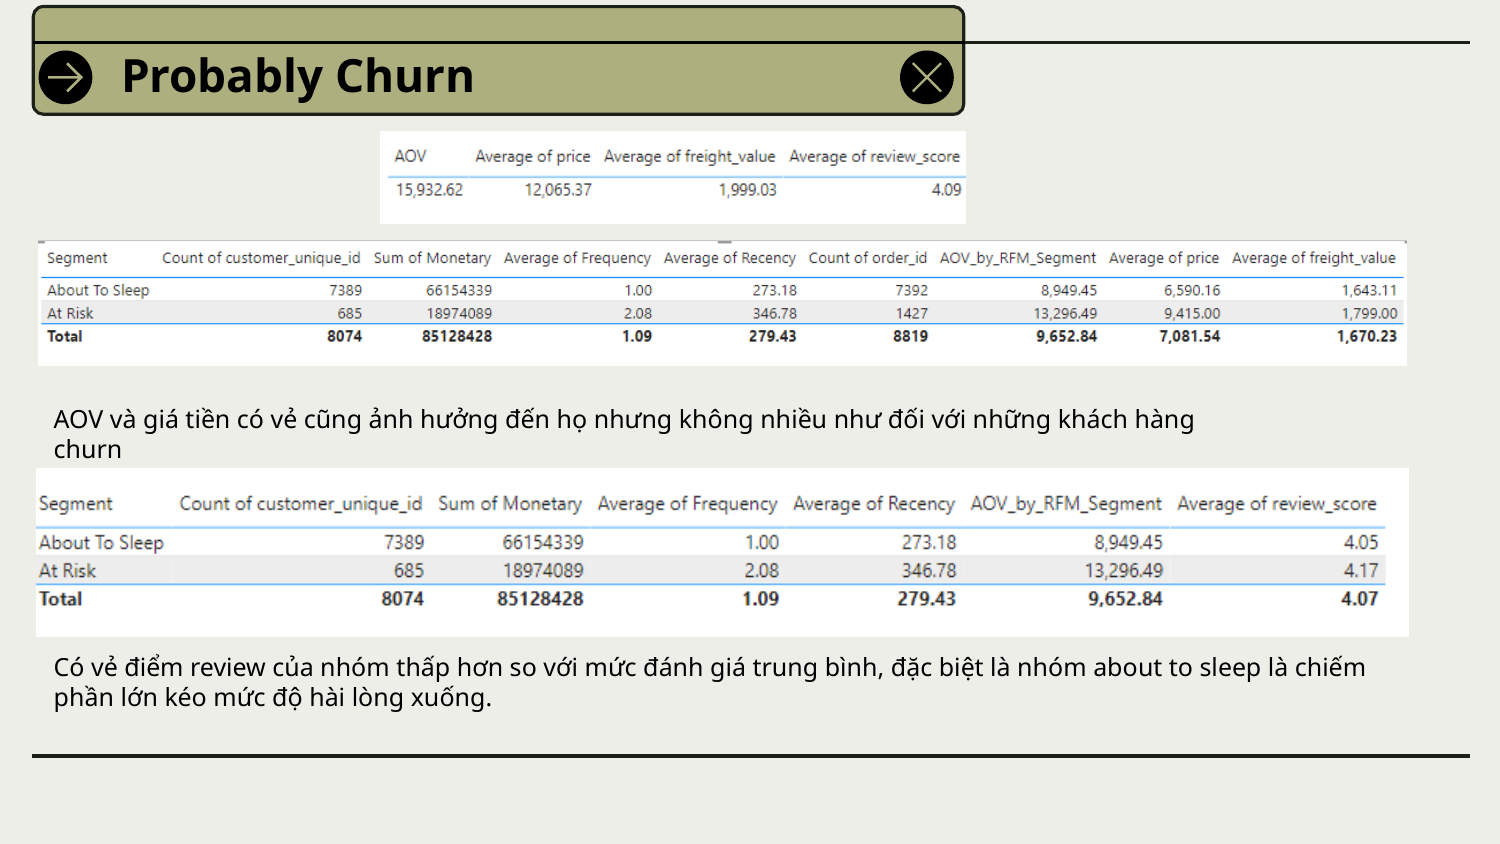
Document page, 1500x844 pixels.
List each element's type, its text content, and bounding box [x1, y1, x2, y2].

picture [36, 467, 1409, 637]
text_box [38, 50, 93, 105]
picture [38, 240, 1407, 366]
text_box Có vẻ điểm review của nhóm thấp hơn so với mức đánh giá trung bình, đặc biệt là nhóm about to sleep là chiếm phần lớn kéo mức độ hài lòng xuống. [38, 644, 1407, 757]
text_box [899, 50, 955, 105]
picture [380, 131, 966, 224]
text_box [33, 6, 966, 115]
text_box AOV và giá tiền có vẻ cũng ảnh hưởng đến họ nhưng không nhiều như đối với những khách hàng churn [38, 388, 1261, 466]
